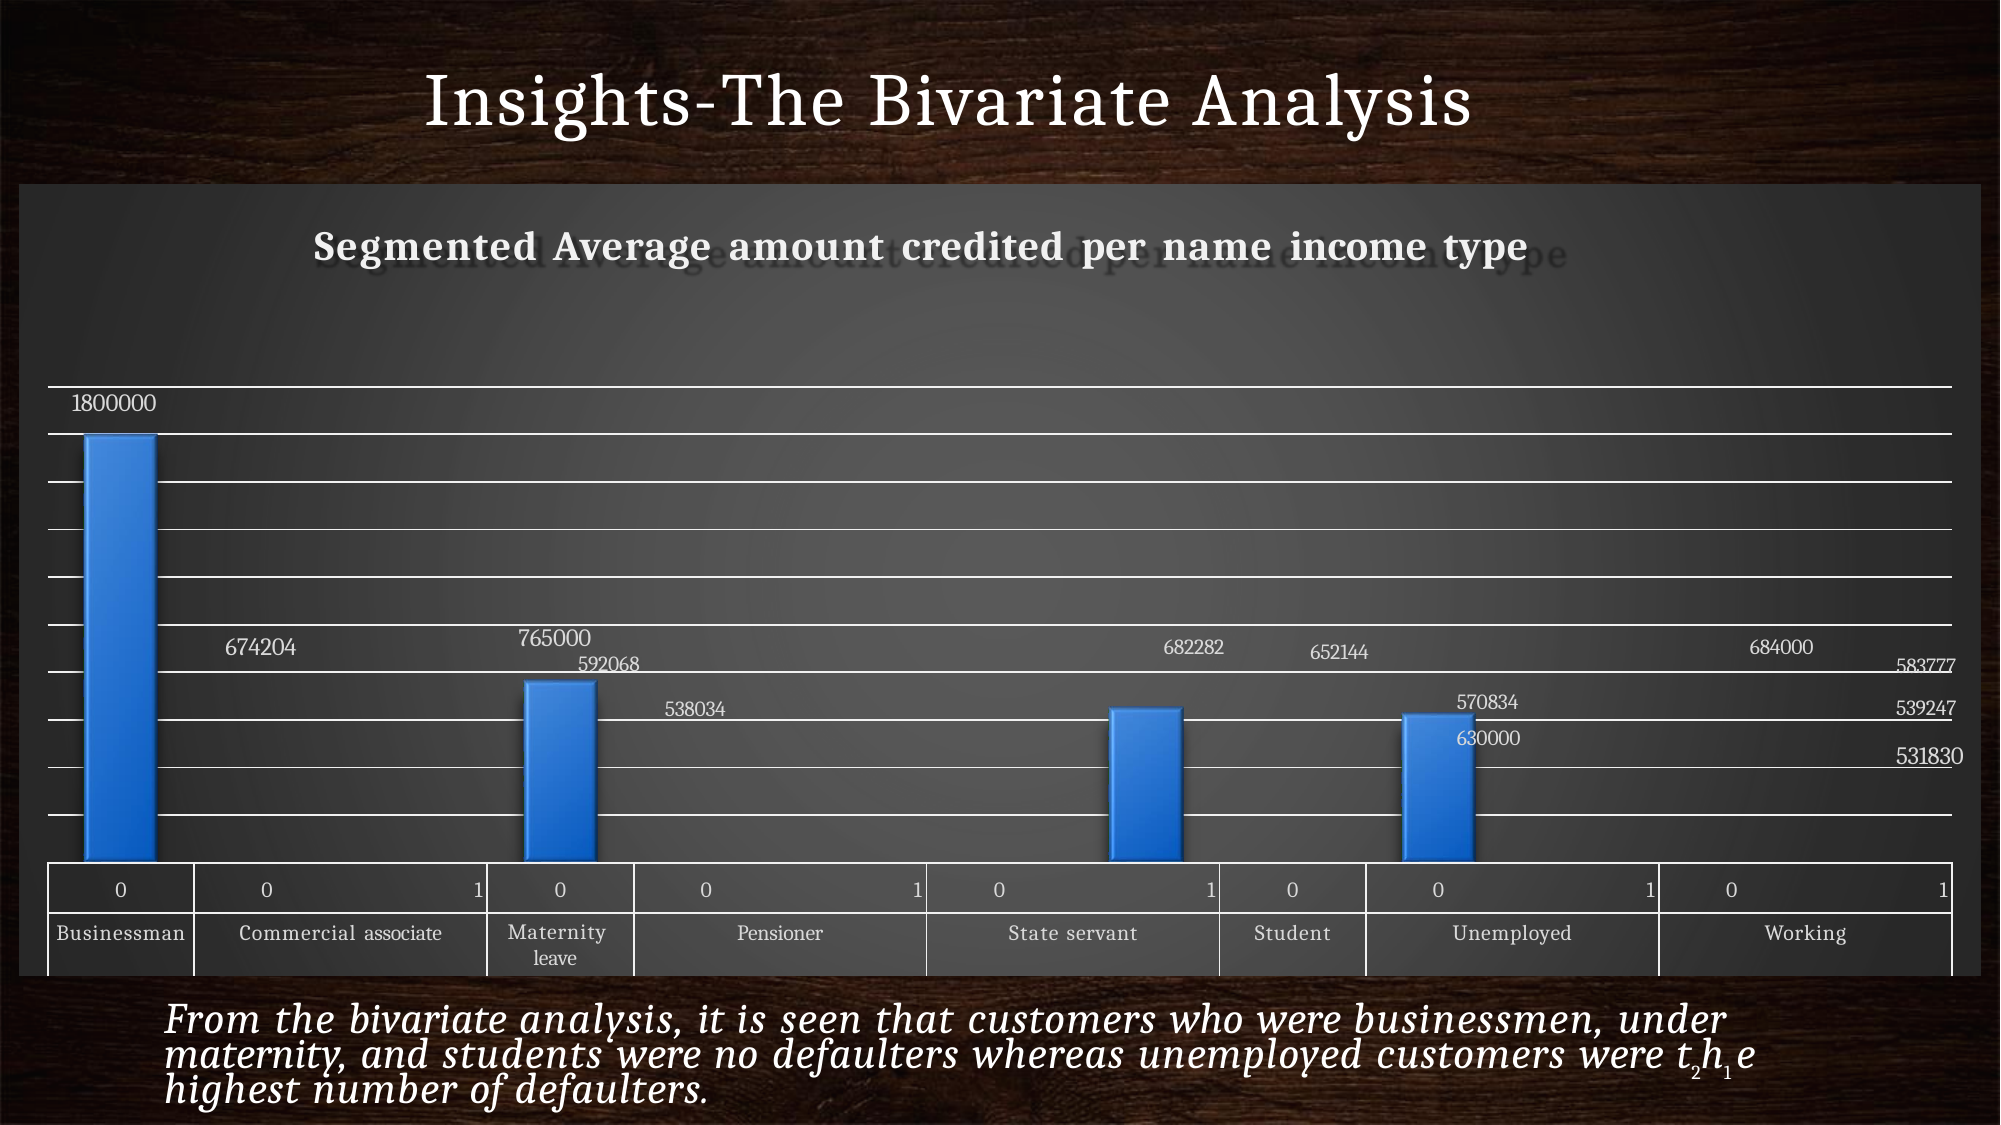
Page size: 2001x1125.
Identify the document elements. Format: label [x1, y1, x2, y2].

text_box [18, 184, 1981, 977]
picture [0, 0, 2000, 1125]
